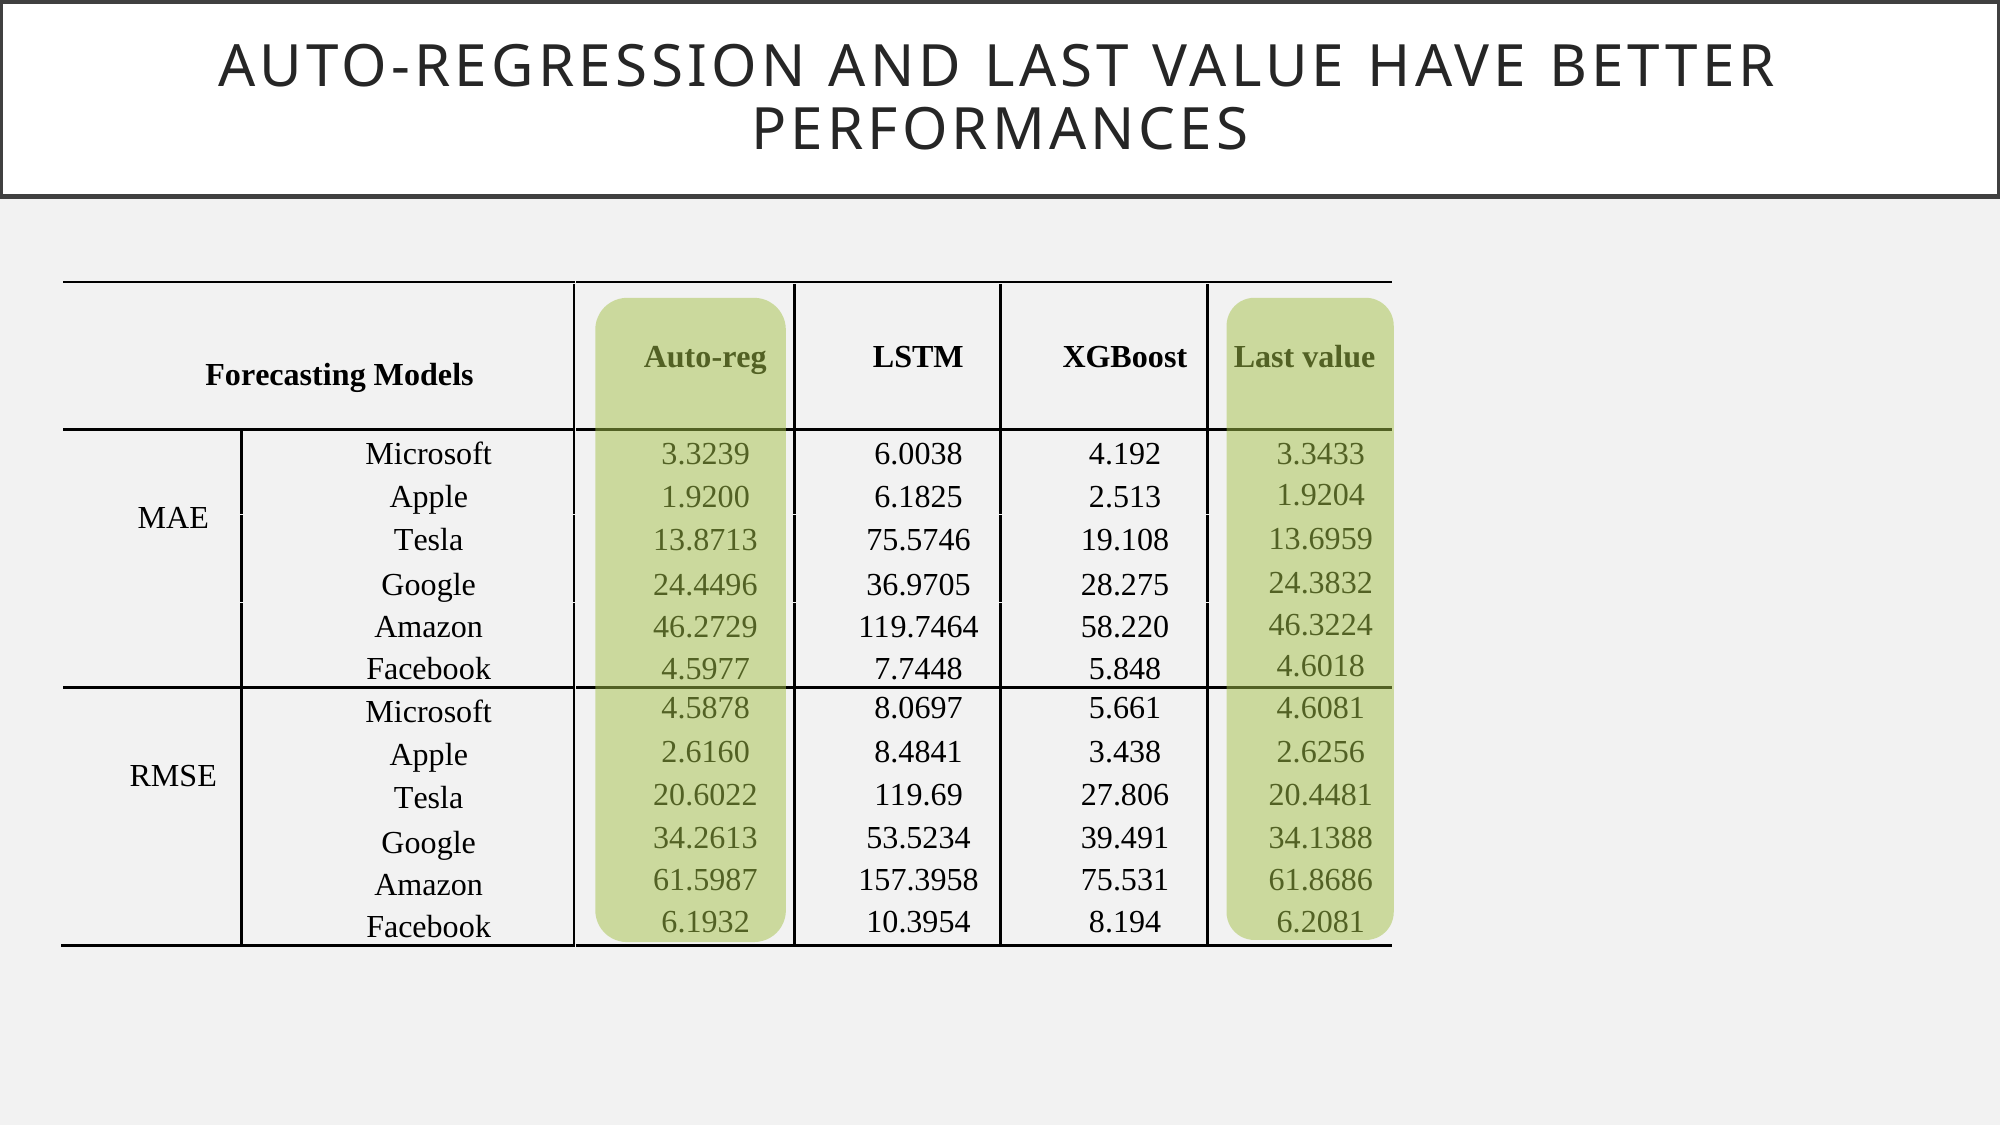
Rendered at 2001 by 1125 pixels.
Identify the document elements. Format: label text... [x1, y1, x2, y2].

title Auto-regression and last value have better performances [0, 0, 2000, 199]
picture [54, 280, 1405, 958]
